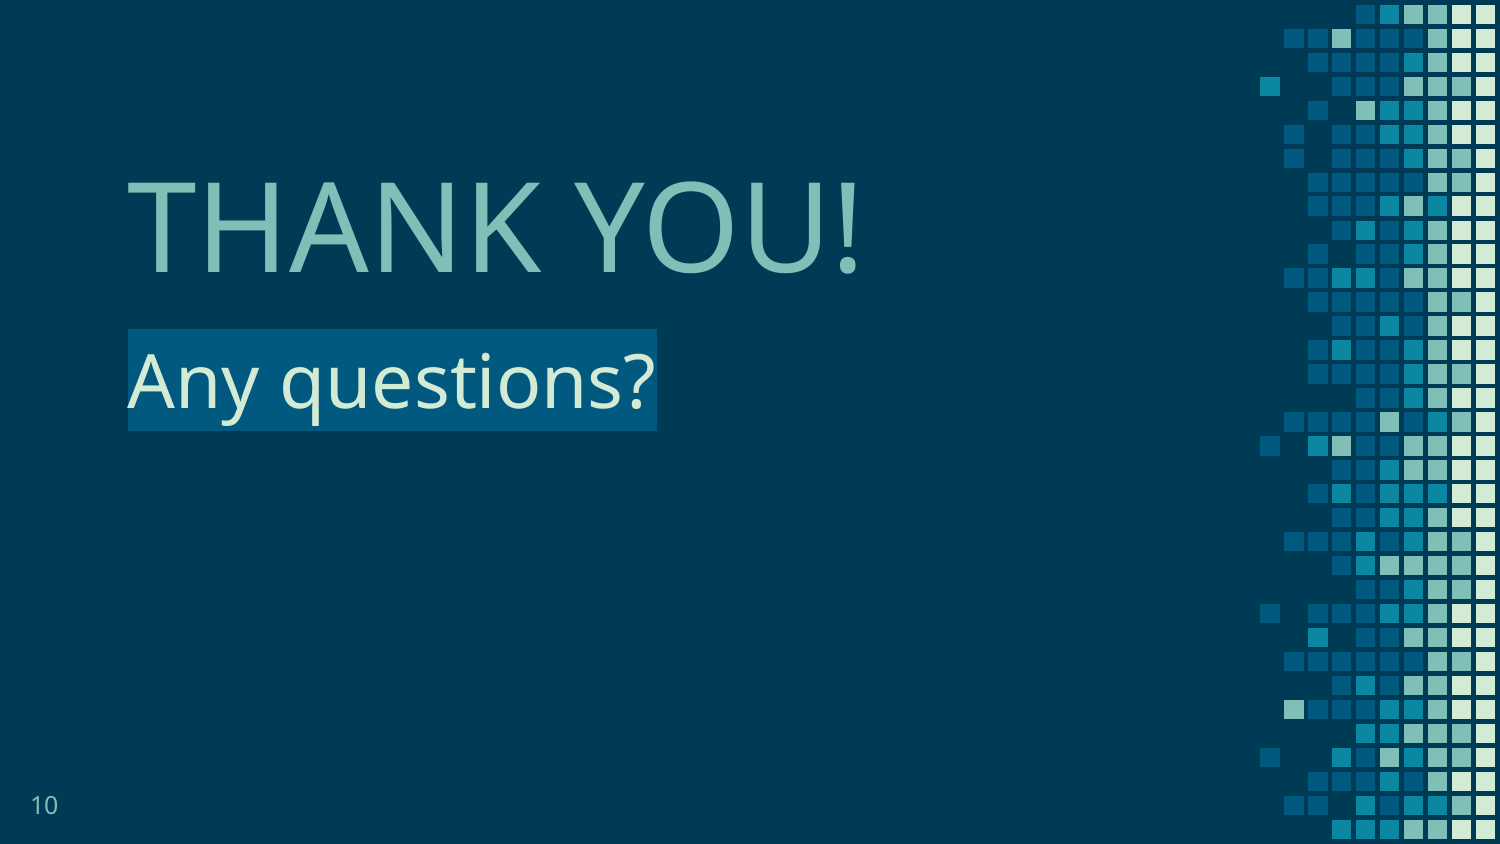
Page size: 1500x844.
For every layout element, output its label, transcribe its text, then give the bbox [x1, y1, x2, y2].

slide_number 10 [15, 774, 105, 839]
title THANK YOU! [112, 122, 911, 313]
subtitle Any questions? [112, 319, 911, 448]
